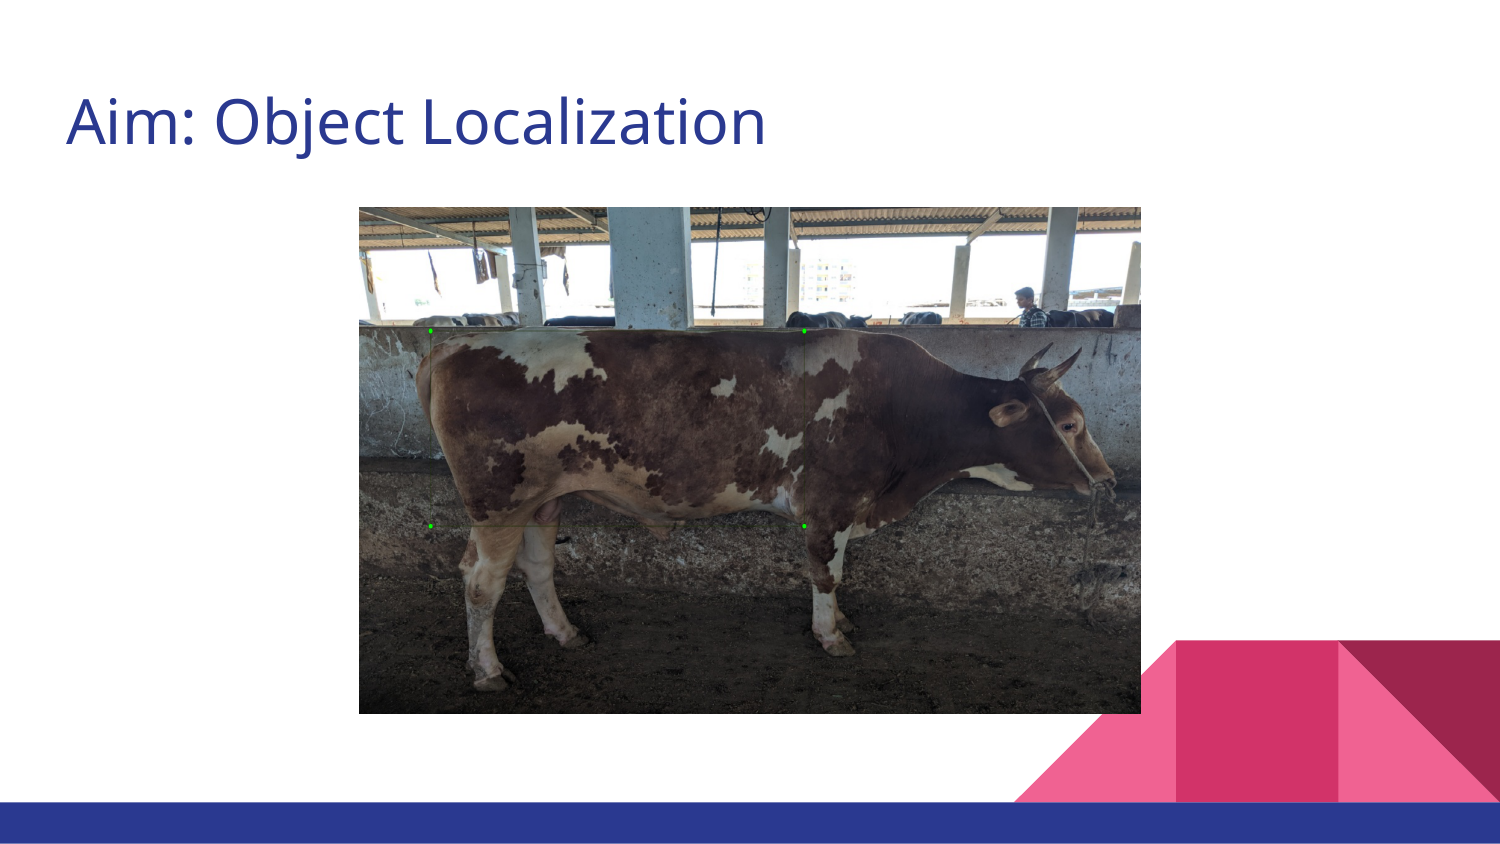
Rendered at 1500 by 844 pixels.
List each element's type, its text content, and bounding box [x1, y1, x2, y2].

title Aim: Object Localization [51, 67, 1449, 167]
picture [359, 207, 1141, 715]
